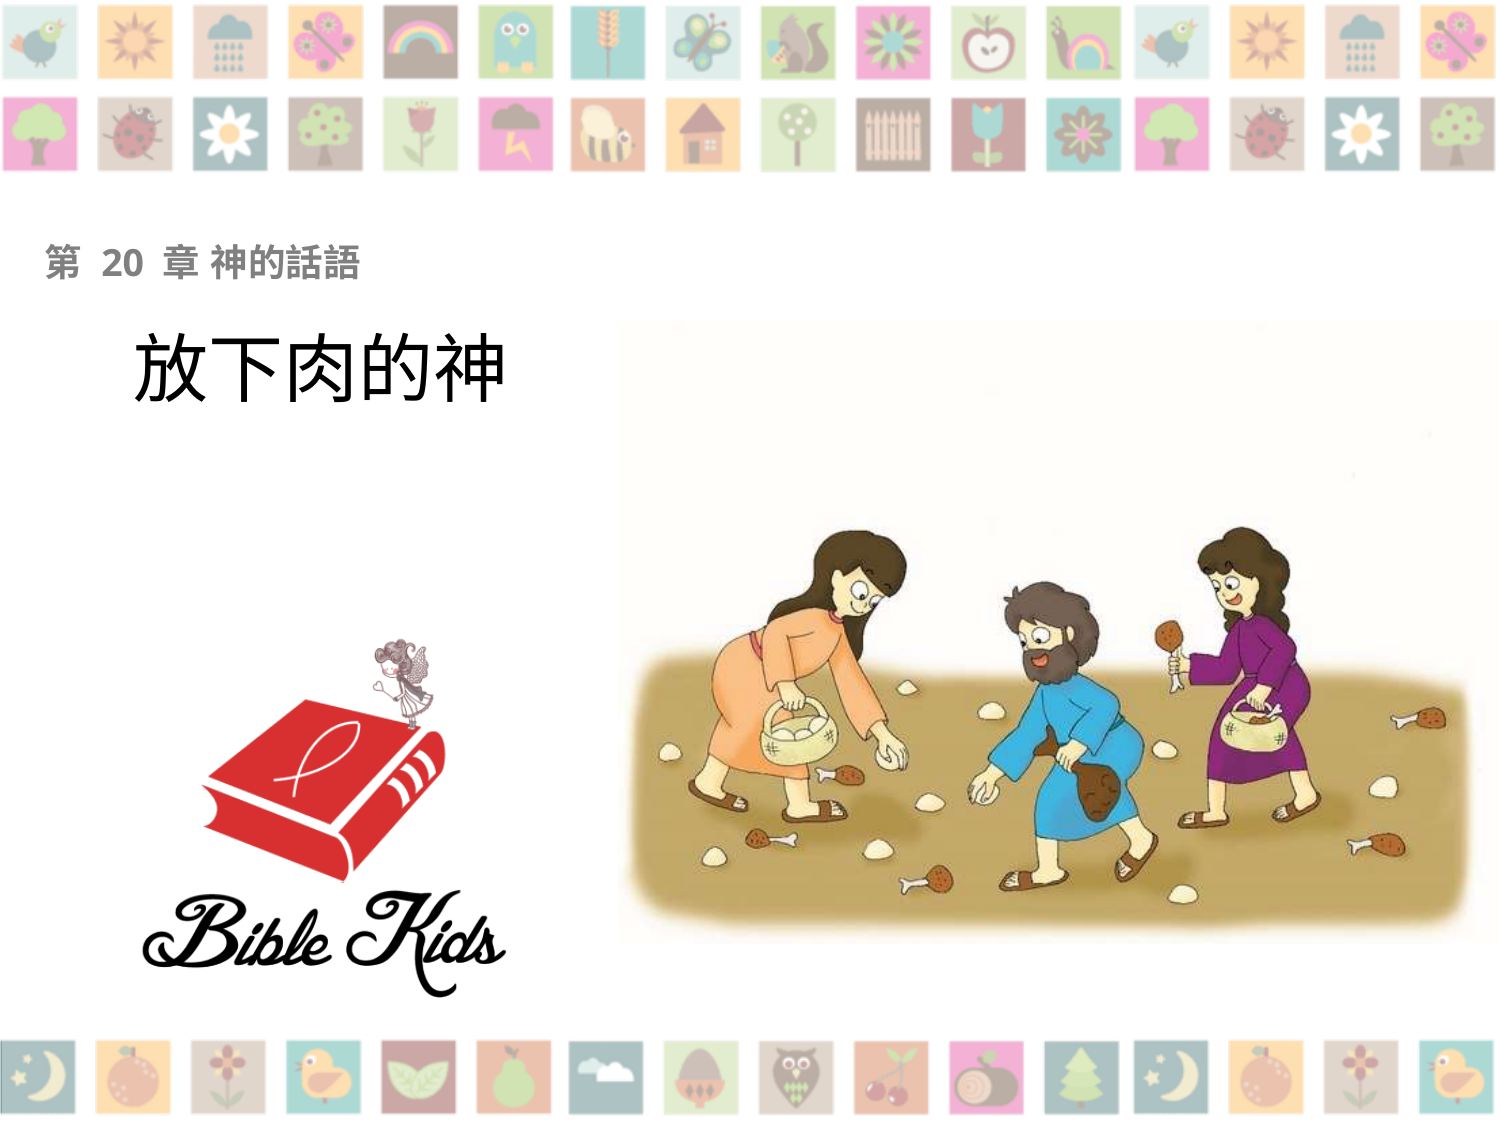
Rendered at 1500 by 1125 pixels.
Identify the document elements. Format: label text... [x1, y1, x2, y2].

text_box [0, 1028, 1500, 1118]
text_box 放下肉的神 [0, 314, 644, 420]
picture [117, 600, 544, 1027]
picture [618, 321, 1500, 945]
text_box 第 20 章 神的話語 [29, 231, 514, 292]
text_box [0, 3, 1500, 181]
